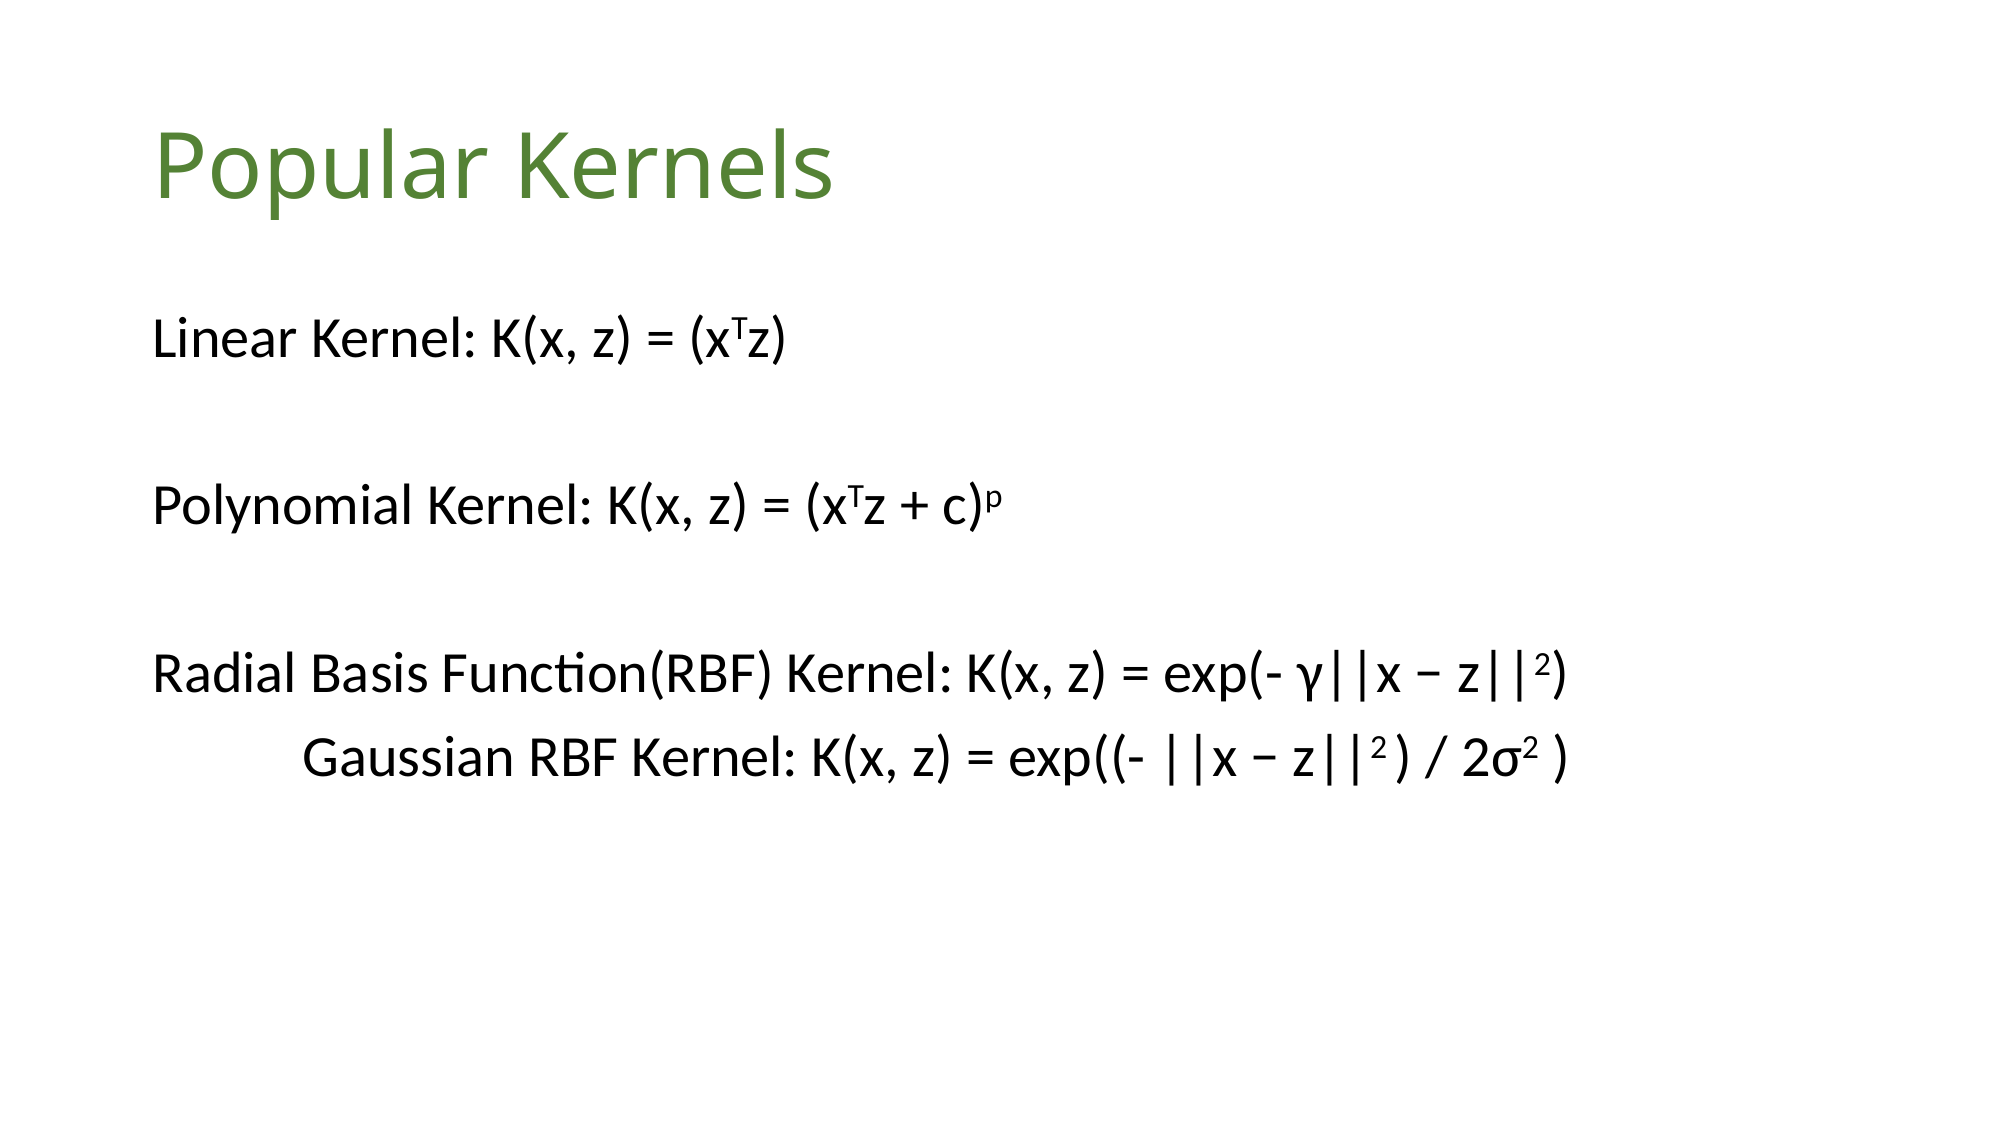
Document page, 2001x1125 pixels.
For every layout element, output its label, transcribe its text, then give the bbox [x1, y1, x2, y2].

title Popular Kernels [137, 59, 1863, 278]
list Linear Kernel: K(x, z) = (xTz) Polynomial Kernel: K(x, z) = (xTz + c)p Radial Basis Function(RBF) Kernel: K(x, z) = exp(- γ||x − z||2) Gaussian RBF Kernel: K(x, z) = exp((- ||x − z||2 ) / 2σ2 ) [137, 299, 1863, 1014]
